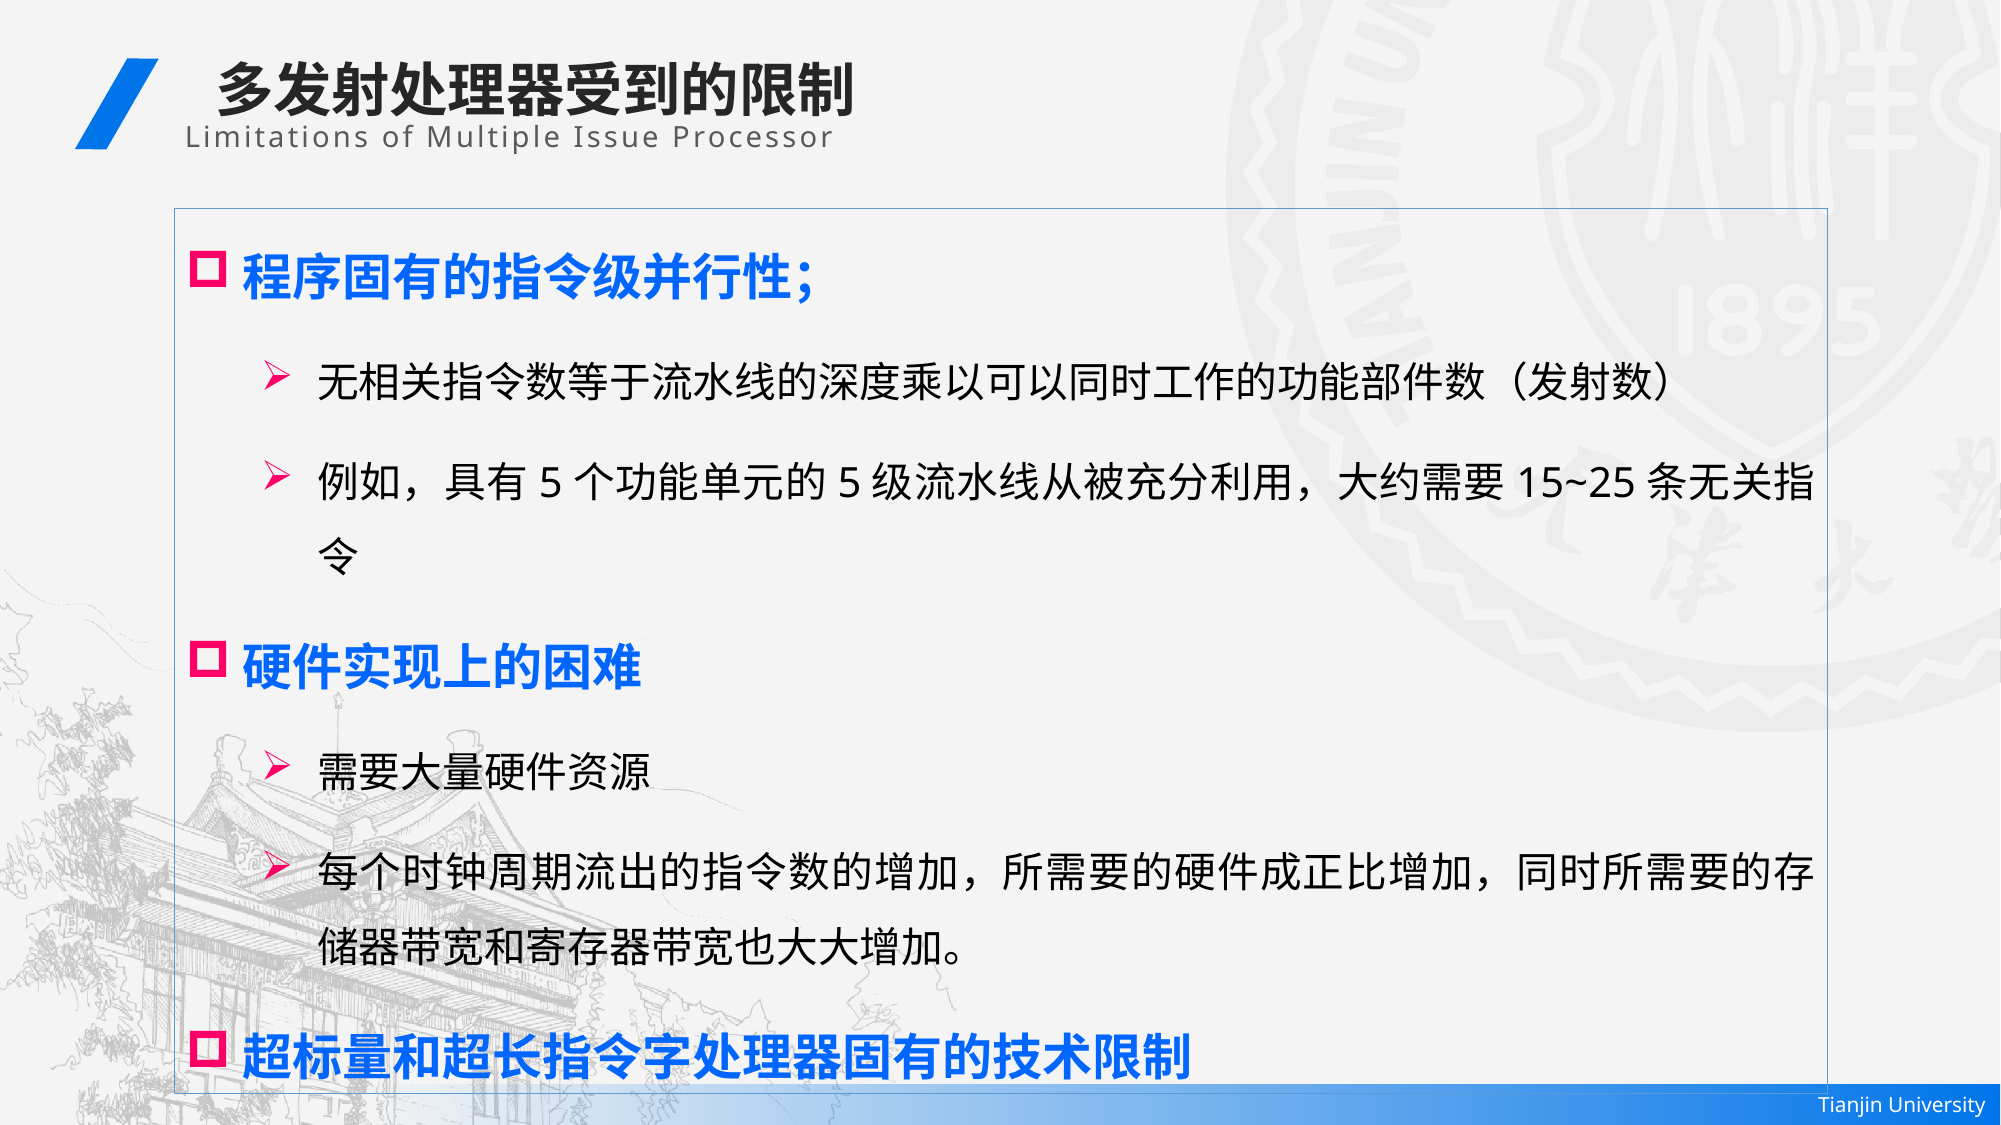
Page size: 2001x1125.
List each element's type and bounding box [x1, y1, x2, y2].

text_box [74, 45, 914, 163]
text_box [174, 208, 1828, 1094]
